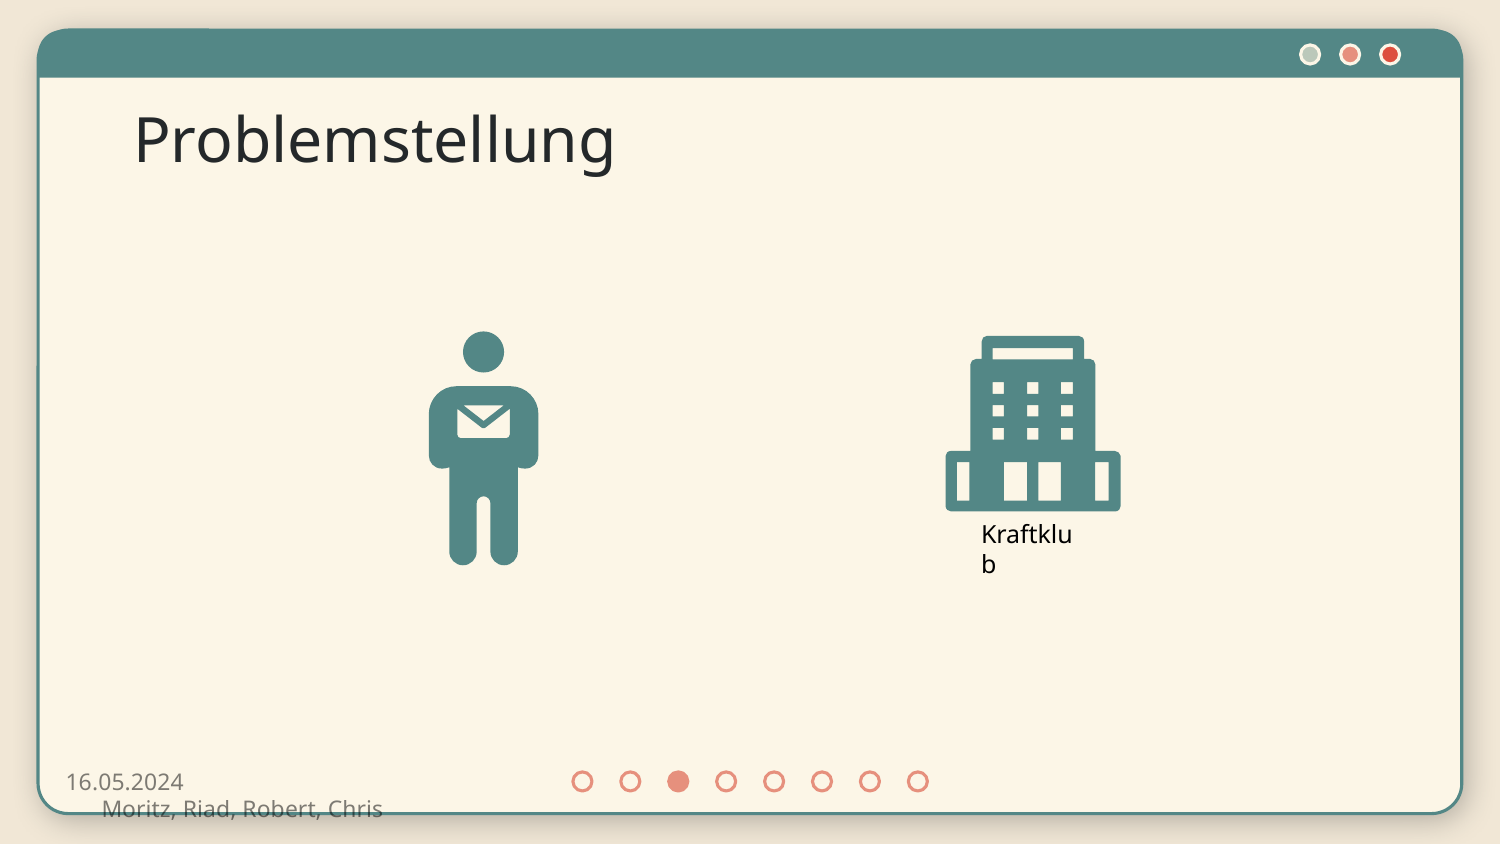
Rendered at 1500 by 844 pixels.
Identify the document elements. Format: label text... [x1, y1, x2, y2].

title Problemstellung [118, 85, 1382, 180]
text_box 16.05.2024 Moritz, Riad, Robert, Chris [50, 759, 1453, 830]
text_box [428, 331, 539, 566]
text_box Kraftklub [966, 511, 1100, 587]
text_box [455, 403, 512, 440]
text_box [572, 771, 928, 792]
text_box [945, 335, 1121, 512]
